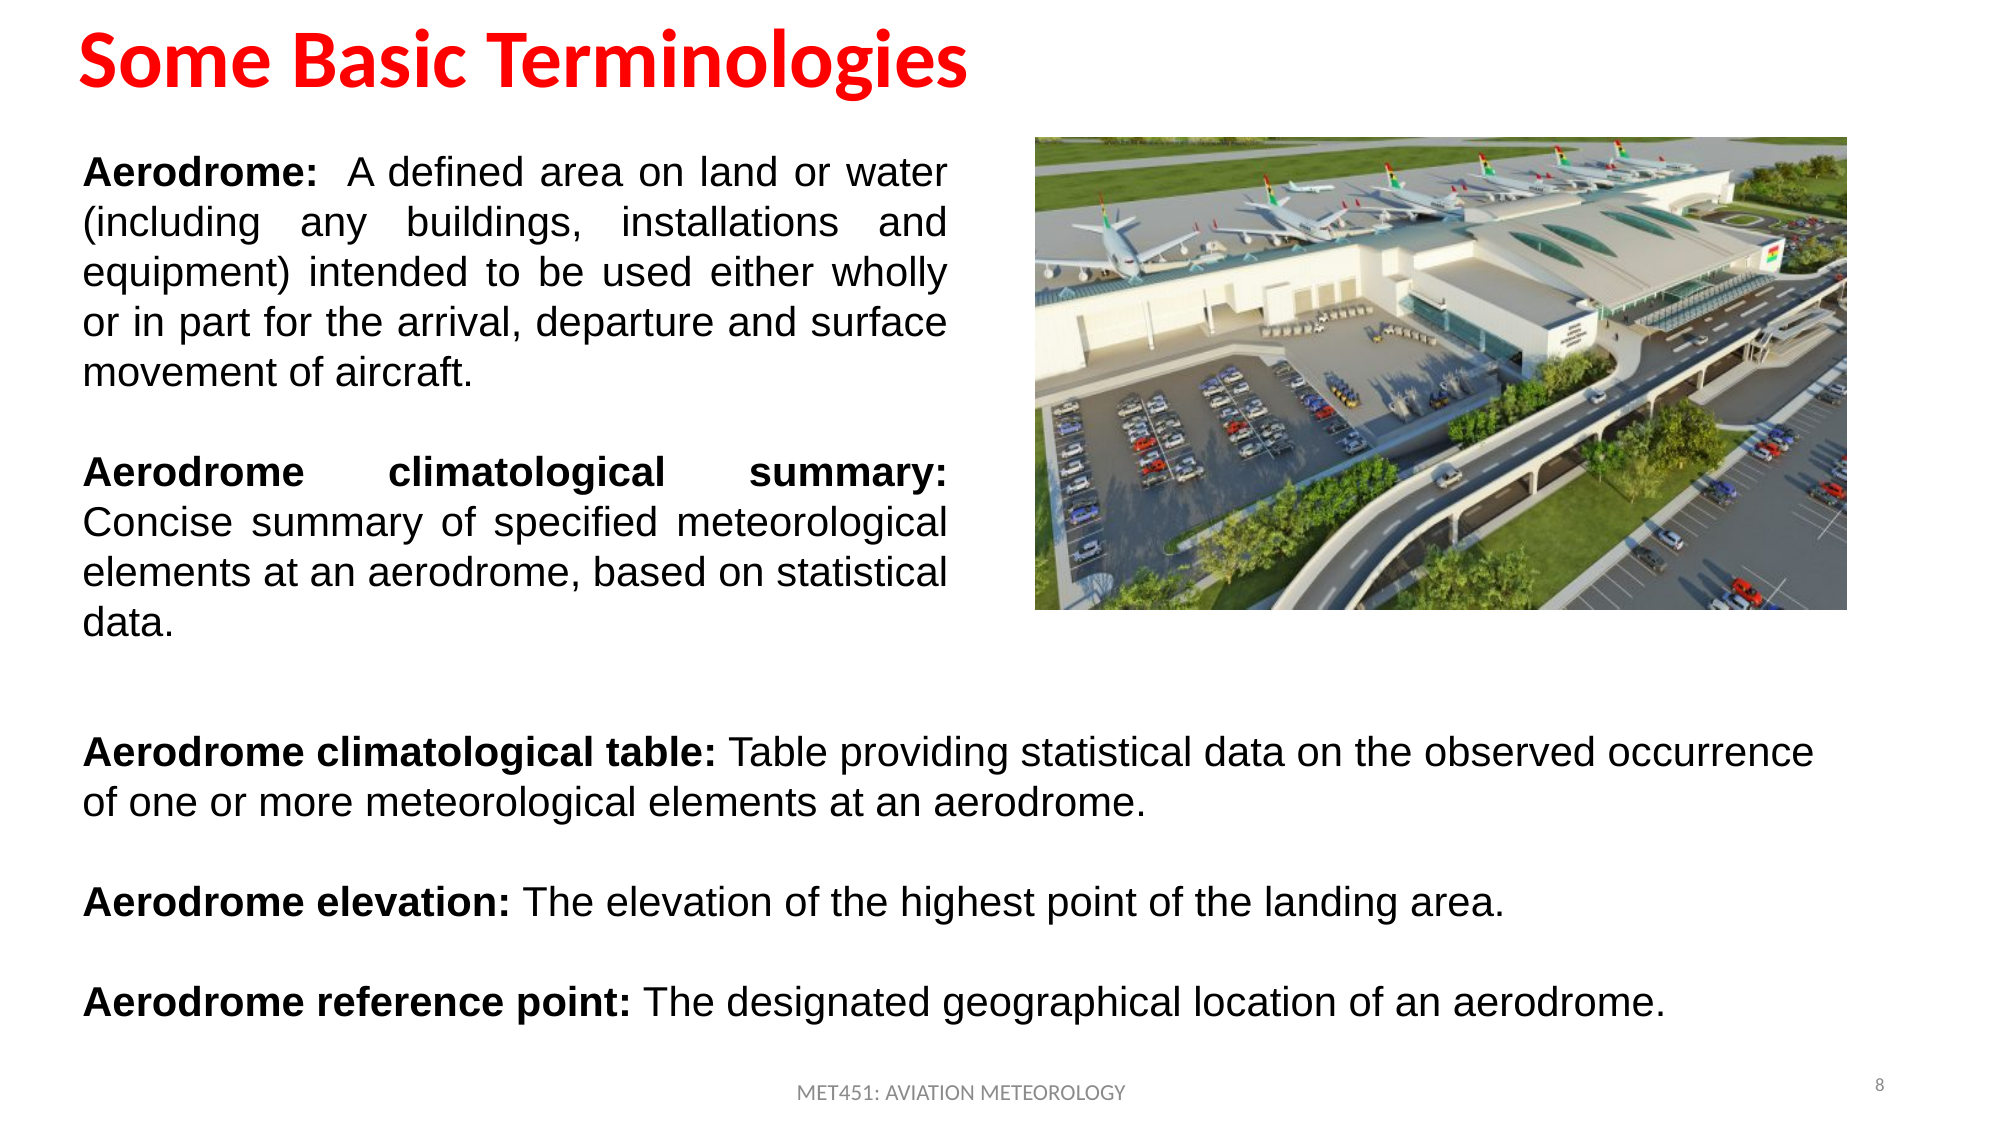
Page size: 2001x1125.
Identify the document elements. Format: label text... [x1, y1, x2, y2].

text_box MET451: AVIATION METEOROLOGY [623, 1079, 1299, 1104]
text_box Some Basic Terminologies [67, 30, 1060, 90]
text_box Aerodrome: A defined area on land or water (including any buildings, installations and equipment) intended to be used either wholly or in part for the arrival, departure and surface movement of aircraft. Aerodrome climatological summary: Concise summary of specified meteorological elements at an aerodrome, based on statistical data. [67, 136, 964, 652]
picture [1035, 137, 1847, 610]
slide_number 8 [1815, 1065, 1900, 1103]
text_box Aerodrome climatological table: Table providing statistical data on the observed occurrence of one or more meteorological elements at an aerodrome. Aerodrome elevation: The elevation of the highest point of the landing area. Aerodrome reference point: The designated geographical location of an aerodrome. [67, 717, 1847, 1032]
